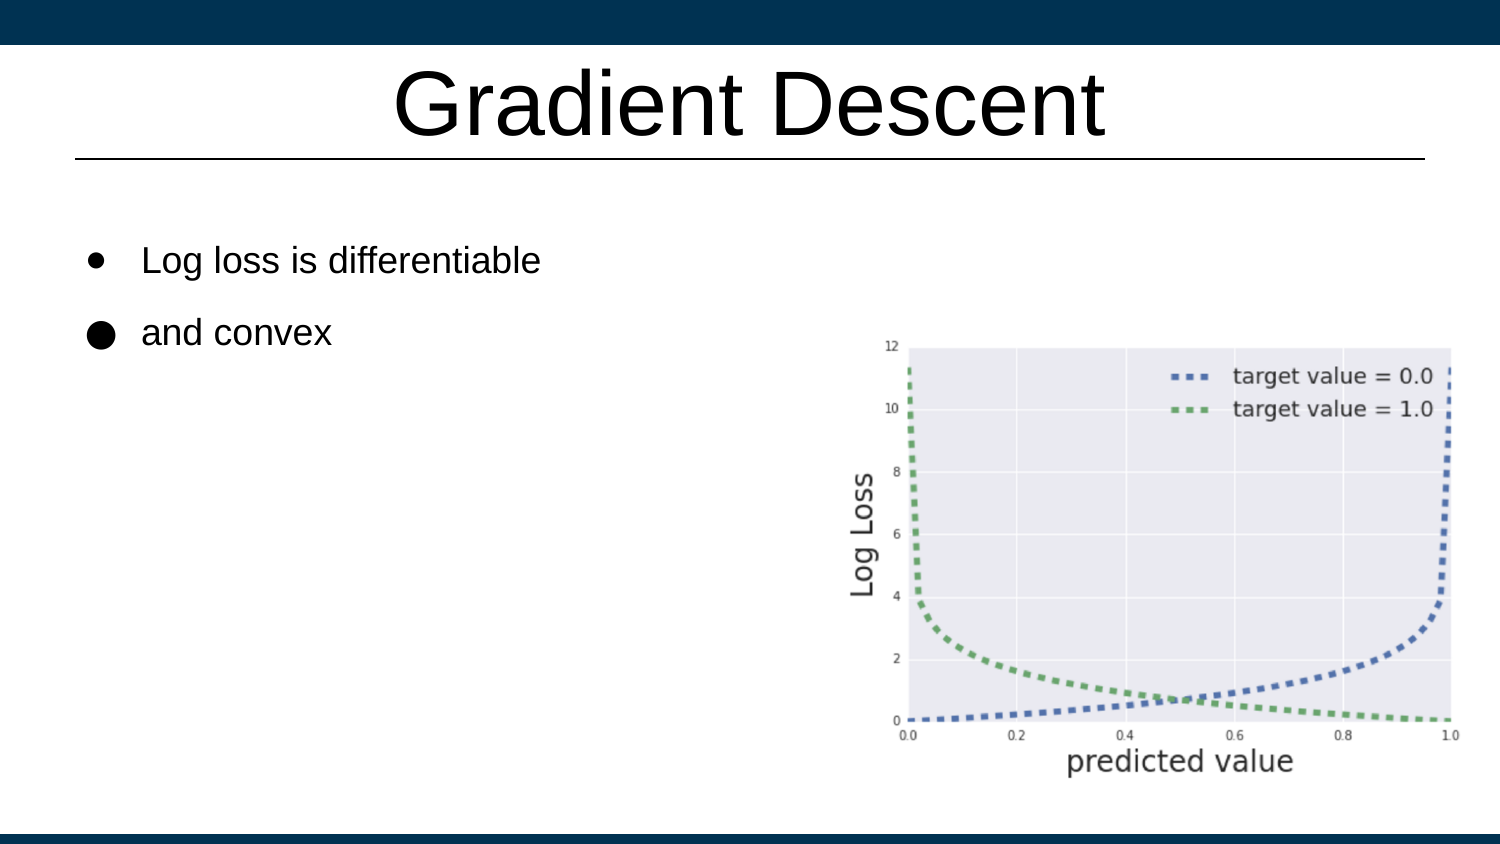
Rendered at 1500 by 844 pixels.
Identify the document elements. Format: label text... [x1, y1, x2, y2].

picture [846, 331, 1465, 782]
title Gradient Descent [75, 28, 1425, 169]
text_box Log loss is differentiable and convex [51, 214, 738, 775]
